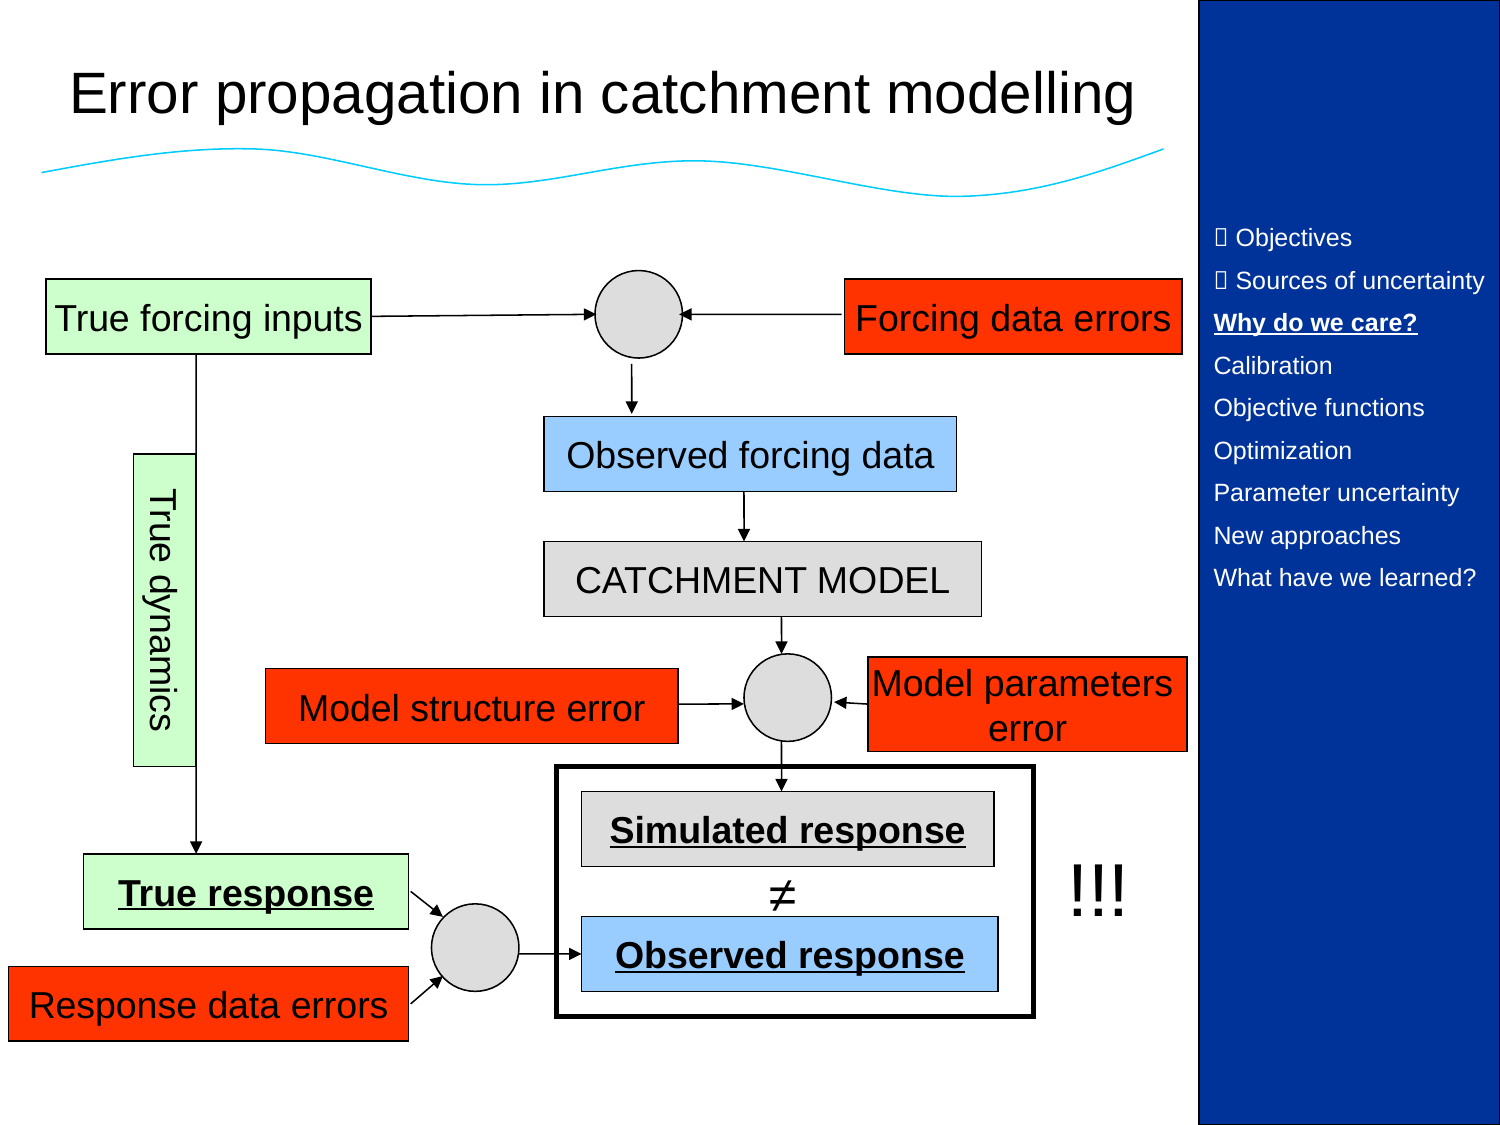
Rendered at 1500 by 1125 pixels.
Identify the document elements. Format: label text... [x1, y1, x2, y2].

text_box [41, 148, 1164, 197]
text_box [679, 697, 744, 711]
text_box [737, 491, 751, 542]
text_box  Objectives  Sources of uncertainty Why do we care? Calibration Objective functions Optimization Parameter uncertainty New approaches What have we learned? [1198, 214, 1500, 599]
title Error propagation in catchment modelling [0, 6, 1198, 173]
text_box [371, 308, 597, 321]
text_box [1198, 0, 1500, 214]
text_box Model structure error [265, 668, 679, 744]
text_box [189, 767, 203, 854]
text_box True forcing inputs [46, 278, 372, 354]
text_box [834, 696, 869, 710]
text_box True dynamics [133, 453, 197, 767]
text_box [625, 363, 638, 414]
text_box [410, 891, 443, 917]
text_box Response data errors [8, 966, 409, 1042]
text_box [556, 766, 1034, 1017]
text_box ≠ [729, 854, 836, 930]
text_box Model parameters error [868, 657, 1188, 752]
text_box [775, 616, 788, 654]
text_box CATCHMENT MODEL [543, 541, 982, 617]
text_box !!! [1045, 834, 1152, 939]
text_box True response [83, 853, 409, 929]
text_box [743, 653, 832, 742]
text_box Observed forcing data [544, 416, 957, 492]
text_box Forcing data errors [844, 278, 1182, 354]
text_box [431, 903, 519, 992]
text_box [410, 976, 443, 1004]
text_box [1198, 599, 1500, 1125]
text_box [595, 270, 683, 359]
text_box [679, 308, 842, 321]
